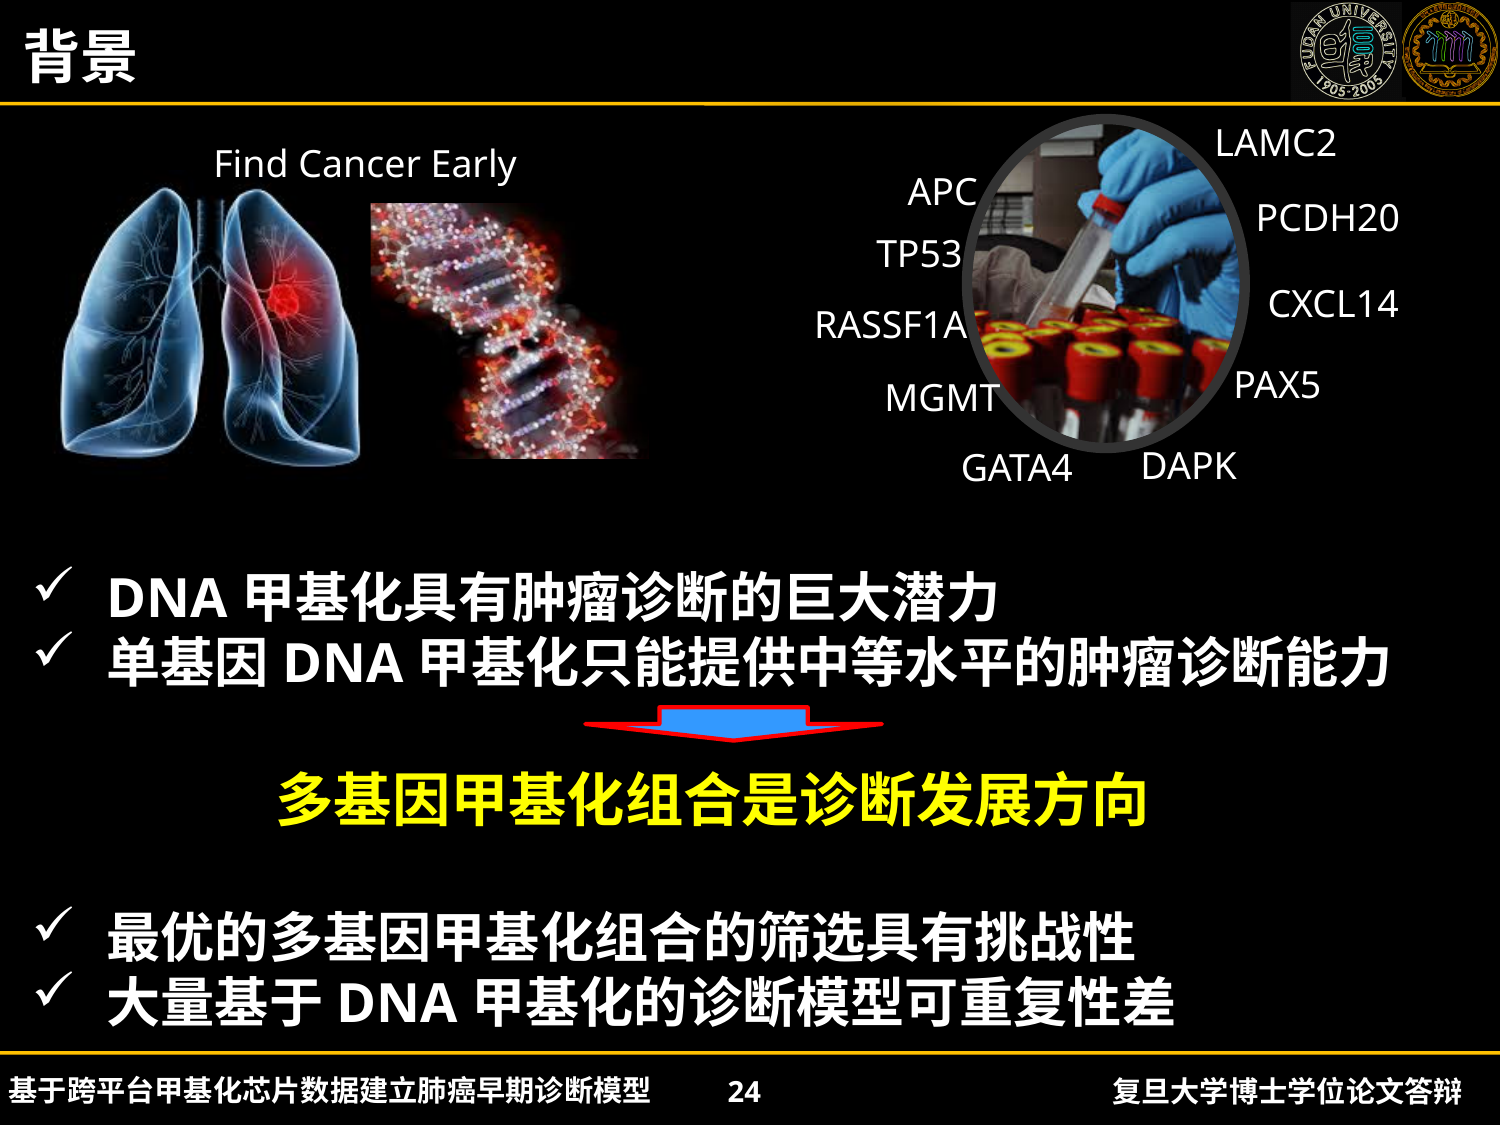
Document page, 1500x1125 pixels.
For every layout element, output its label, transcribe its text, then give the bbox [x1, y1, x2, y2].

picture [1290, 2, 1500, 101]
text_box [778, 111, 1431, 498]
footer 复旦大学博士学位论文答辩 [1097, 1065, 1484, 1125]
text_box [583, 705, 885, 743]
text_box 基于跨平台甲基化芯片数据建立肺癌早期诊断模型 [0, 1065, 667, 1125]
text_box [51, 131, 650, 483]
slide_number 24 [667, 1065, 920, 1125]
text_box DNA甲基化具有肿瘤诊断的巨大潜力 单基因DNA甲基化只能提供中等水平的肿瘤诊断能力 多基因甲基化组合是诊断发展方向 最优的多基因甲基化组合的筛选具有挑战性 大量基于DNA甲基化的诊断模型可重复性差 [16, 555, 1409, 1041]
text_box 背景 [7, 12, 155, 98]
